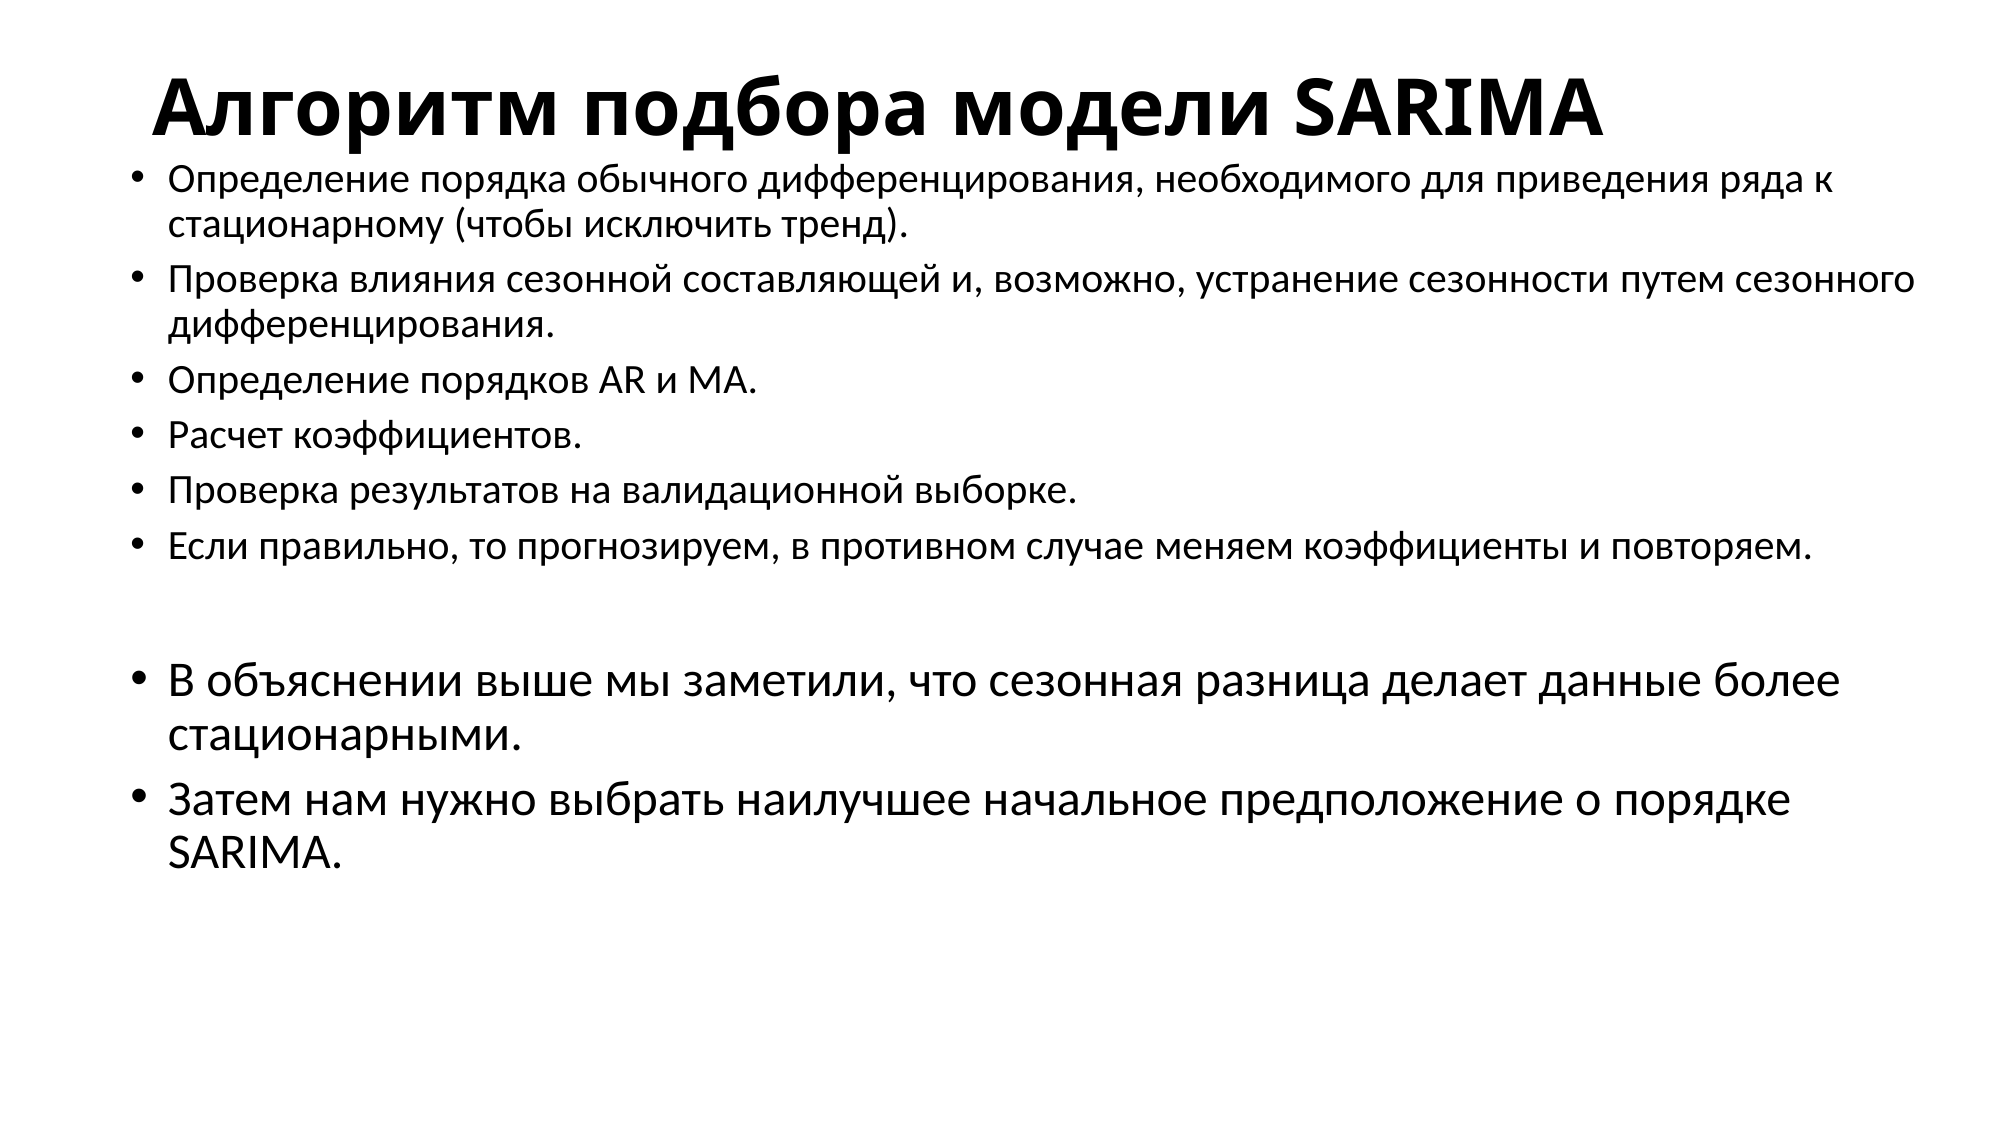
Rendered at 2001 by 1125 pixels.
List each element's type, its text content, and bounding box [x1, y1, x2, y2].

title Алгоритм подбора модели SARIMA [137, 59, 1863, 148]
list Определение порядка обычного дифференцирования, необходимого для приведения ряда к стационарному (чтобы исключить тренд). Проверка влияния сезонной составляющей и, возможно, устранение сезонности путем сезонного дифференцирования. Определение порядков AR и MA. Расчет коэффициентов. Проверка результатов на валидационной выборке. Если правильно, то прогнозируем, в противном случае меняем коэффициенты и повторяем. В объяснении выше мы заметили, что сезонная разница делает данные более стационарными. Затем нам нужно выбрать наилучшее начальное предположение о порядке SARIMA. [40, 148, 1983, 1078]
